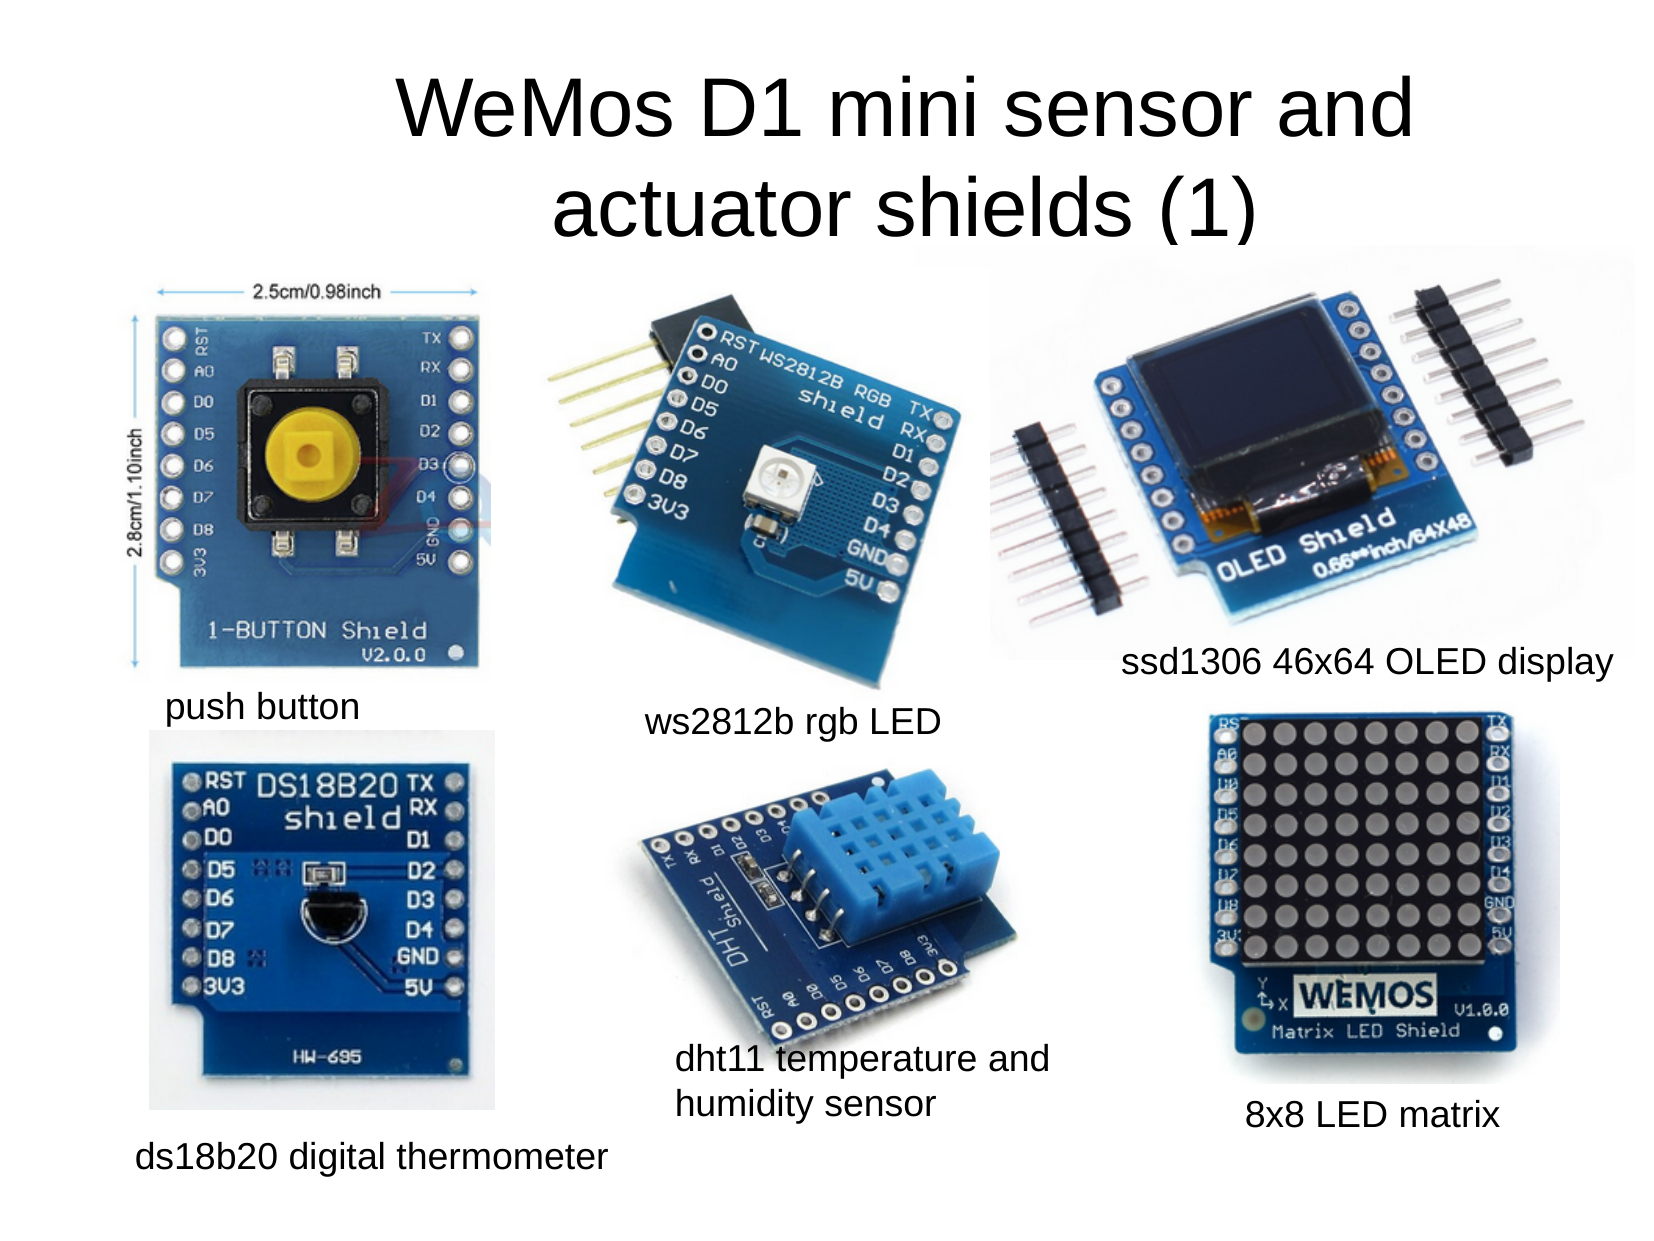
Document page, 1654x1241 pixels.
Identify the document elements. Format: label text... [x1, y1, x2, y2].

text_box ssd1306 46x64 OLED display [1106, 668, 1629, 690]
text_box ds18b20 digital thermometer [119, 1124, 624, 1185]
picture [524, 245, 1636, 1105]
text_box push button [149, 701, 376, 728]
picture [148, 729, 496, 1111]
text_box WeMos D1 mini sensor and actuator shields (1) [240, 52, 1571, 253]
text_box 8x8 LED matrix [1230, 1091, 1516, 1143]
picture [1180, 689, 1561, 1084]
picture [107, 276, 491, 693]
text_box dht11 temperature and humidity sensor [660, 1113, 1066, 1131]
